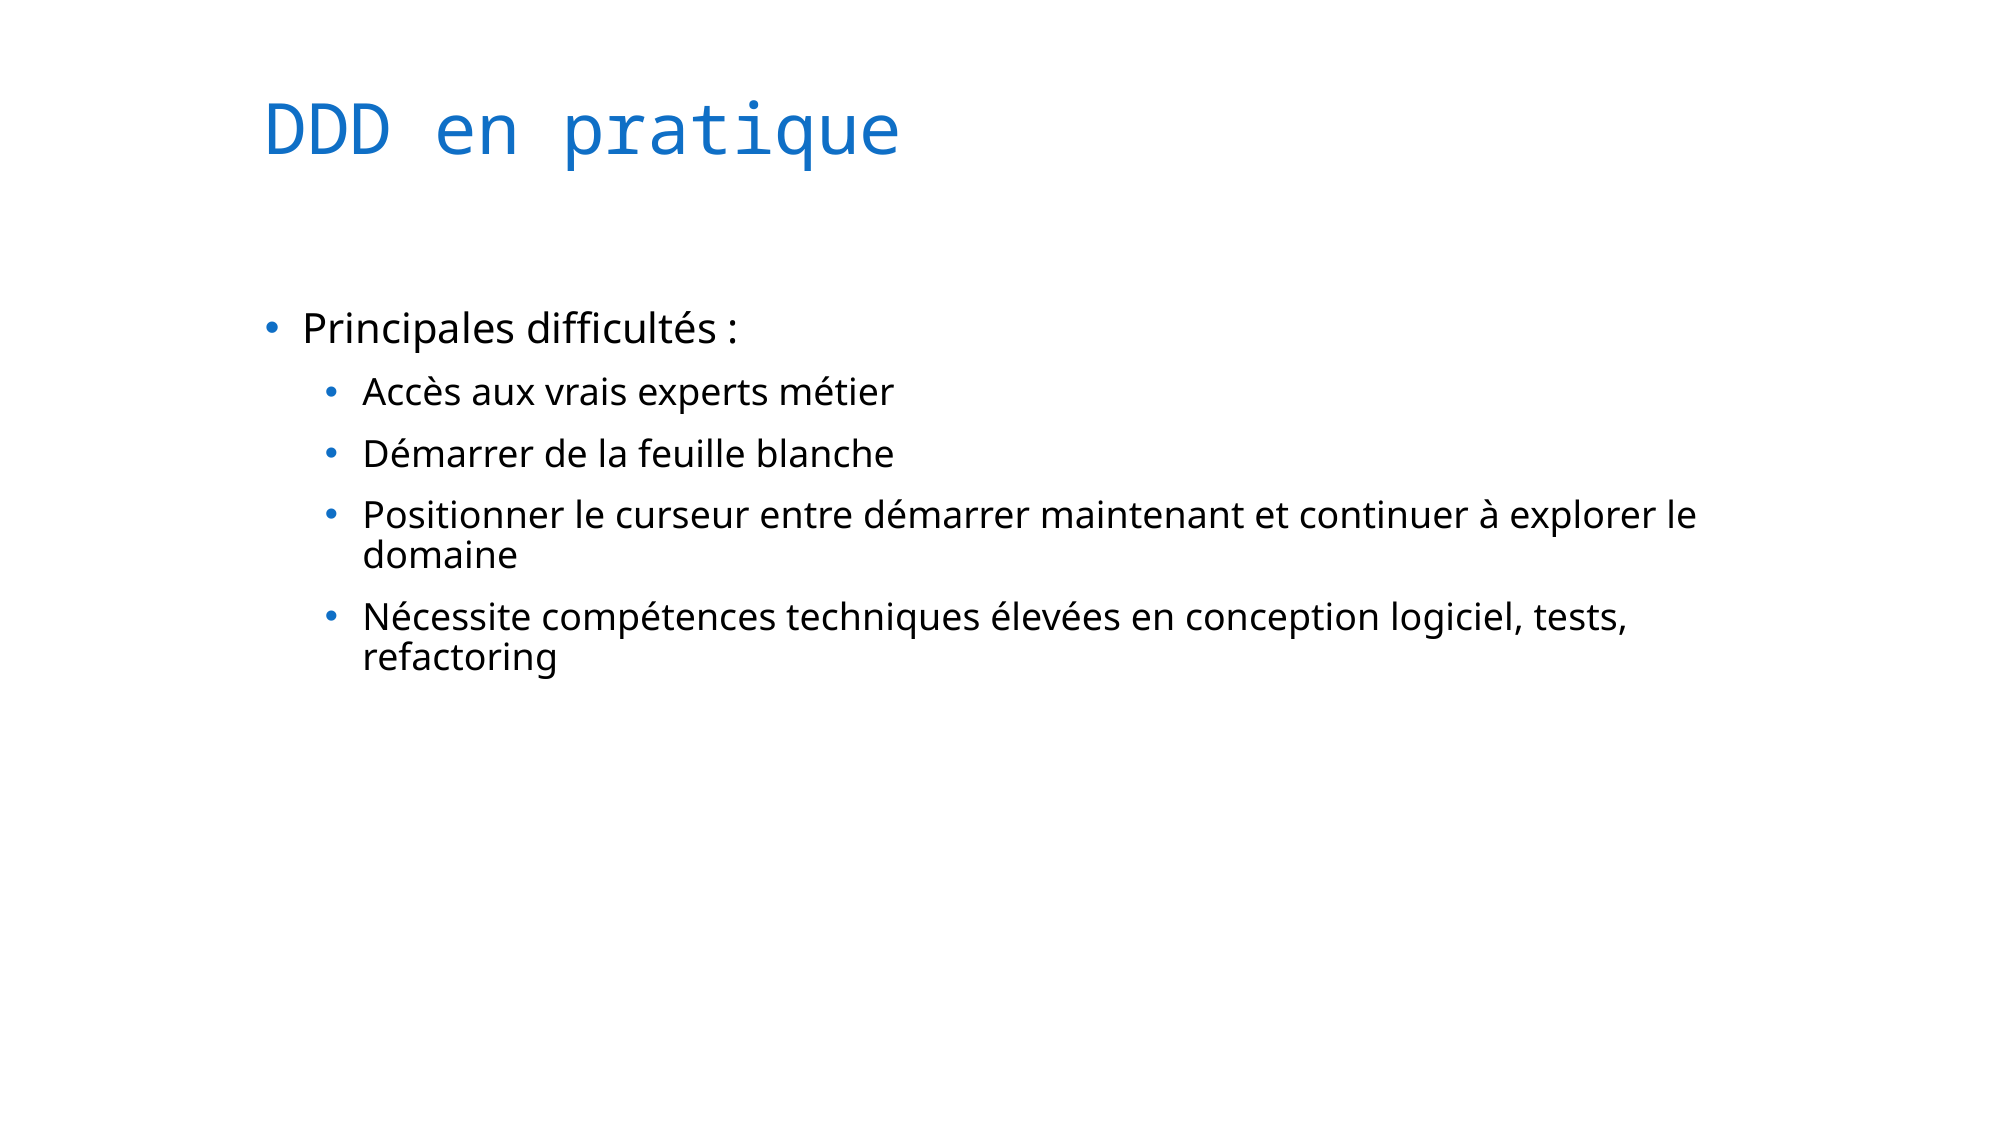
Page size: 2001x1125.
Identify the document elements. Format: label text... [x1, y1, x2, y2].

list Principales difficultés : Accès aux vrais experts métier Démarrer de la feuille blanche Positionner le curseur entre démarrer maintenant et continuer à explorer le domaine Nécessite compétences techniques élevées en conception logiciel, tests, refactoring [249, 299, 1750, 1000]
title DDD en pratique [249, 75, 1750, 263]
